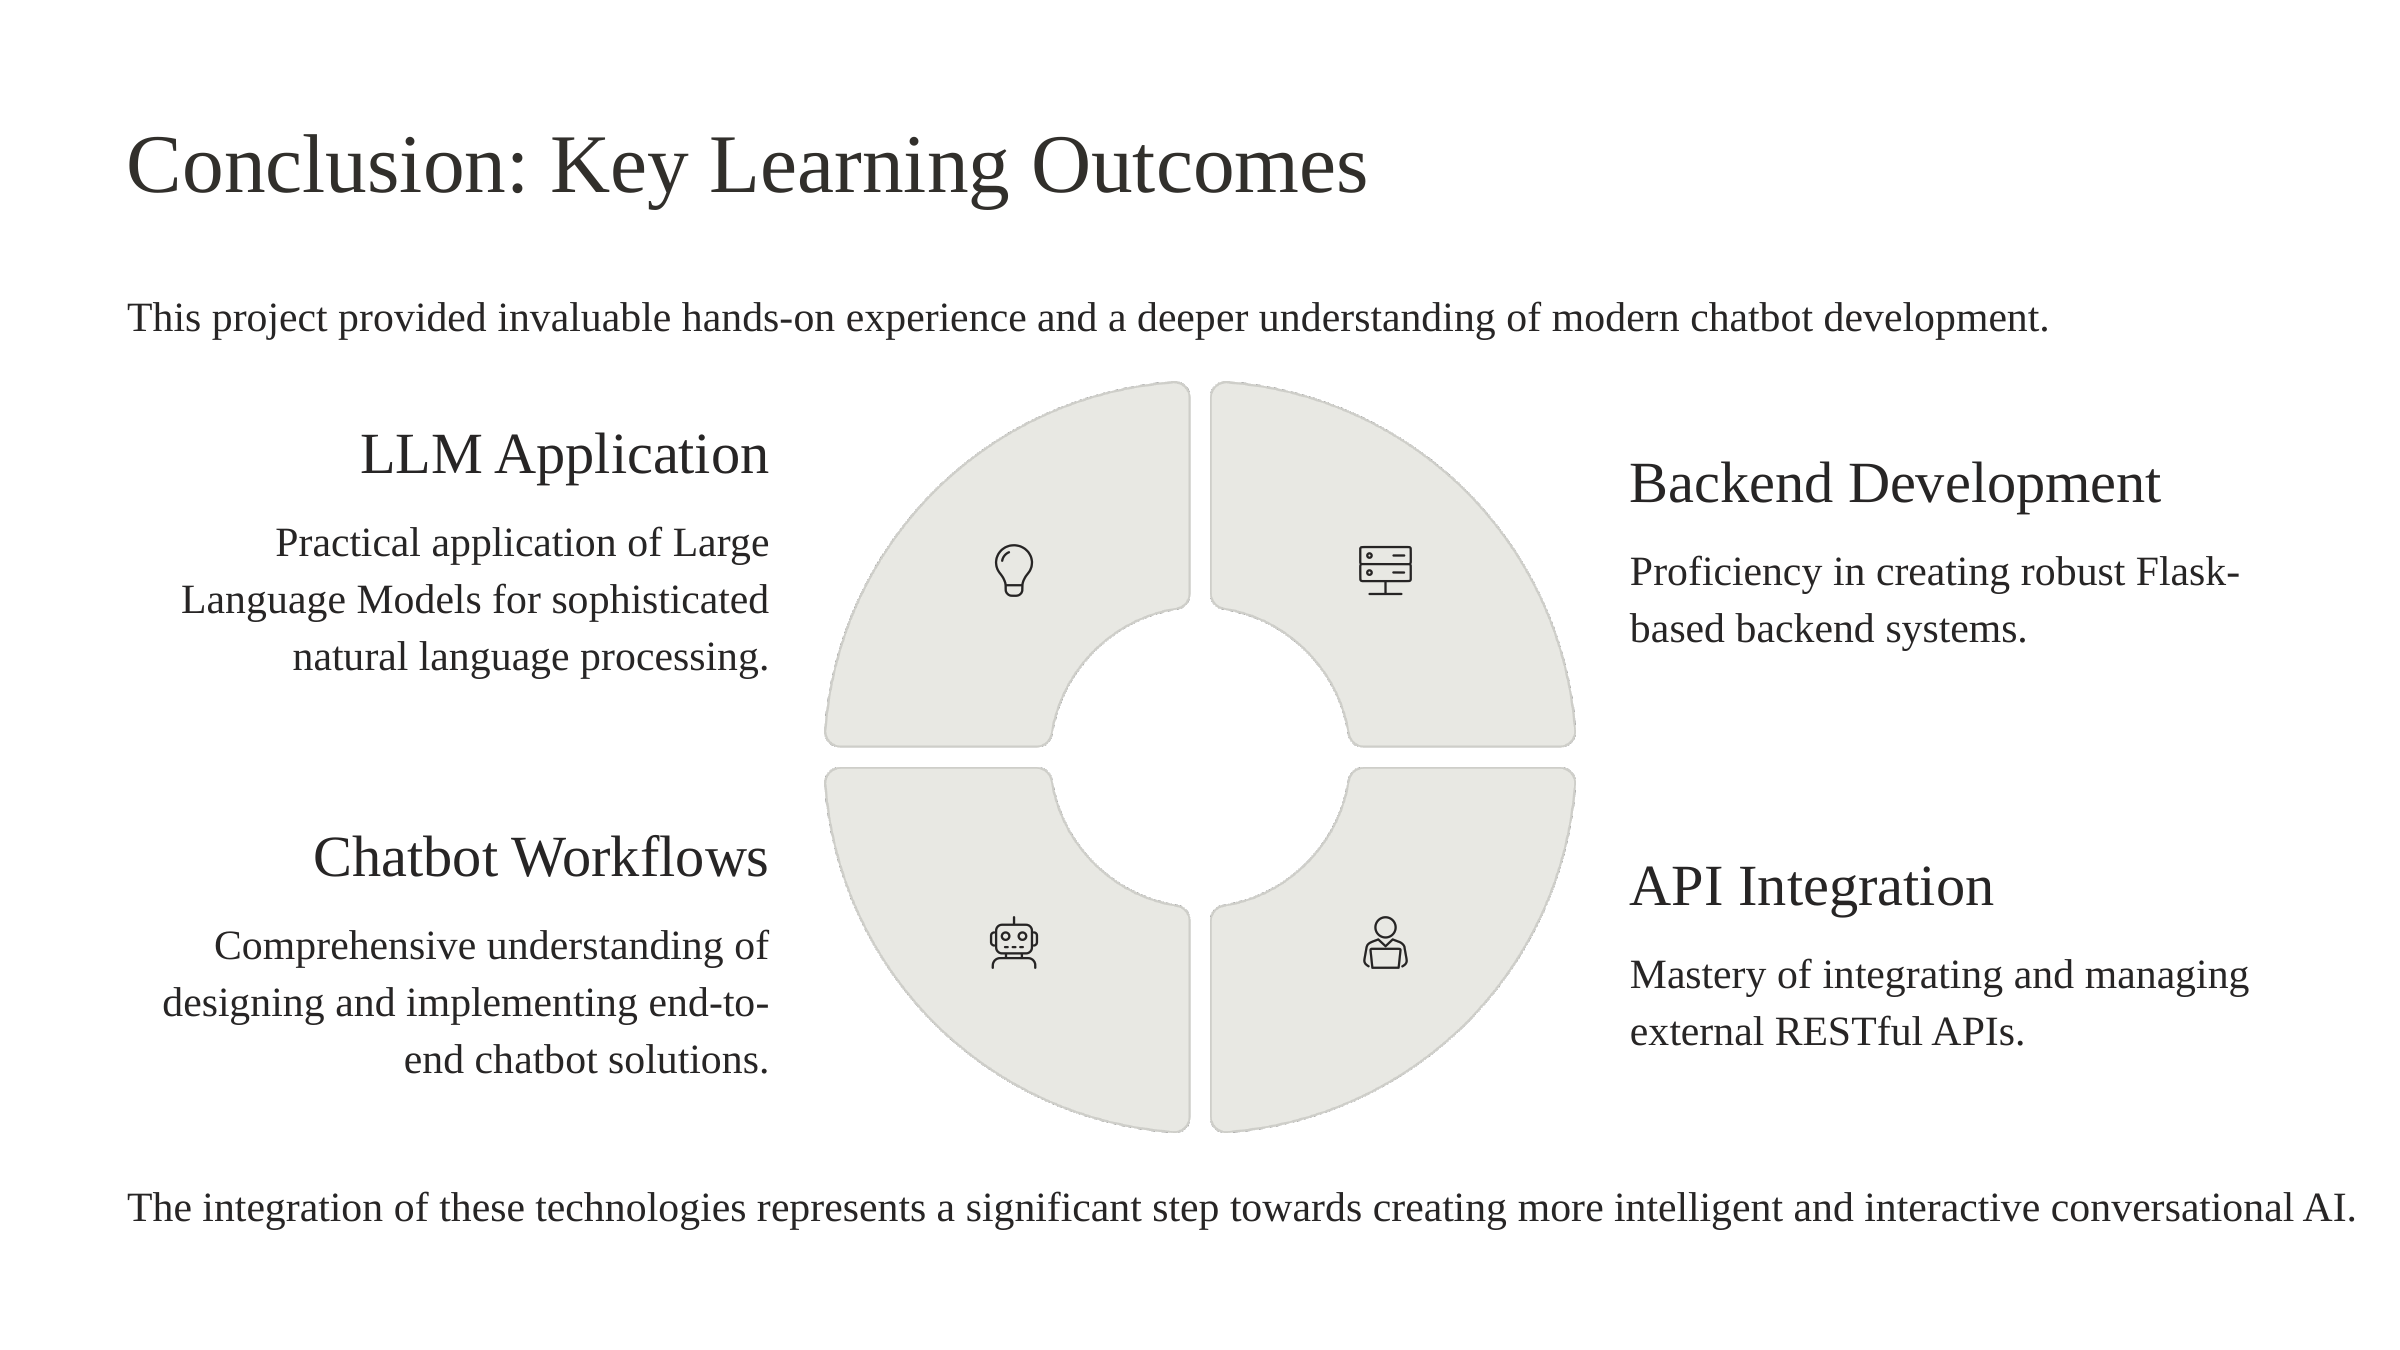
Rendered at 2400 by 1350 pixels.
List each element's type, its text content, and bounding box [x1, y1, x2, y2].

text_box LLM Application [316, 428, 770, 486]
text_box Comprehensive understanding of designing and implementing end-to-end chatbot solutions. [126, 910, 770, 1085]
text_box Proficiency in creating robust Flask-based backend systems. [1629, 536, 2273, 653]
text_box This project provided invaluable hands-on experience and a deeper understanding of modern chatbot development. [127, 282, 2273, 341]
text_box Mastery of integrating and managing external RESTful APIs. [1629, 939, 2273, 1056]
picture [824, 381, 1576, 1133]
text_box API Integration [1629, 860, 2084, 918]
text_box Practical application of Large Language Models for sophisticated natural language processing. [126, 507, 770, 682]
text_box The integration of these technologies represents a significant step towards creating more intelligent and interactive conversational AI. [127, 1172, 2273, 1232]
text_box Backend Development [1629, 457, 2084, 515]
text_box Conclusion: Key Learning Outcomes [126, 118, 1295, 210]
text_box Chatbot Workflows [316, 831, 770, 889]
